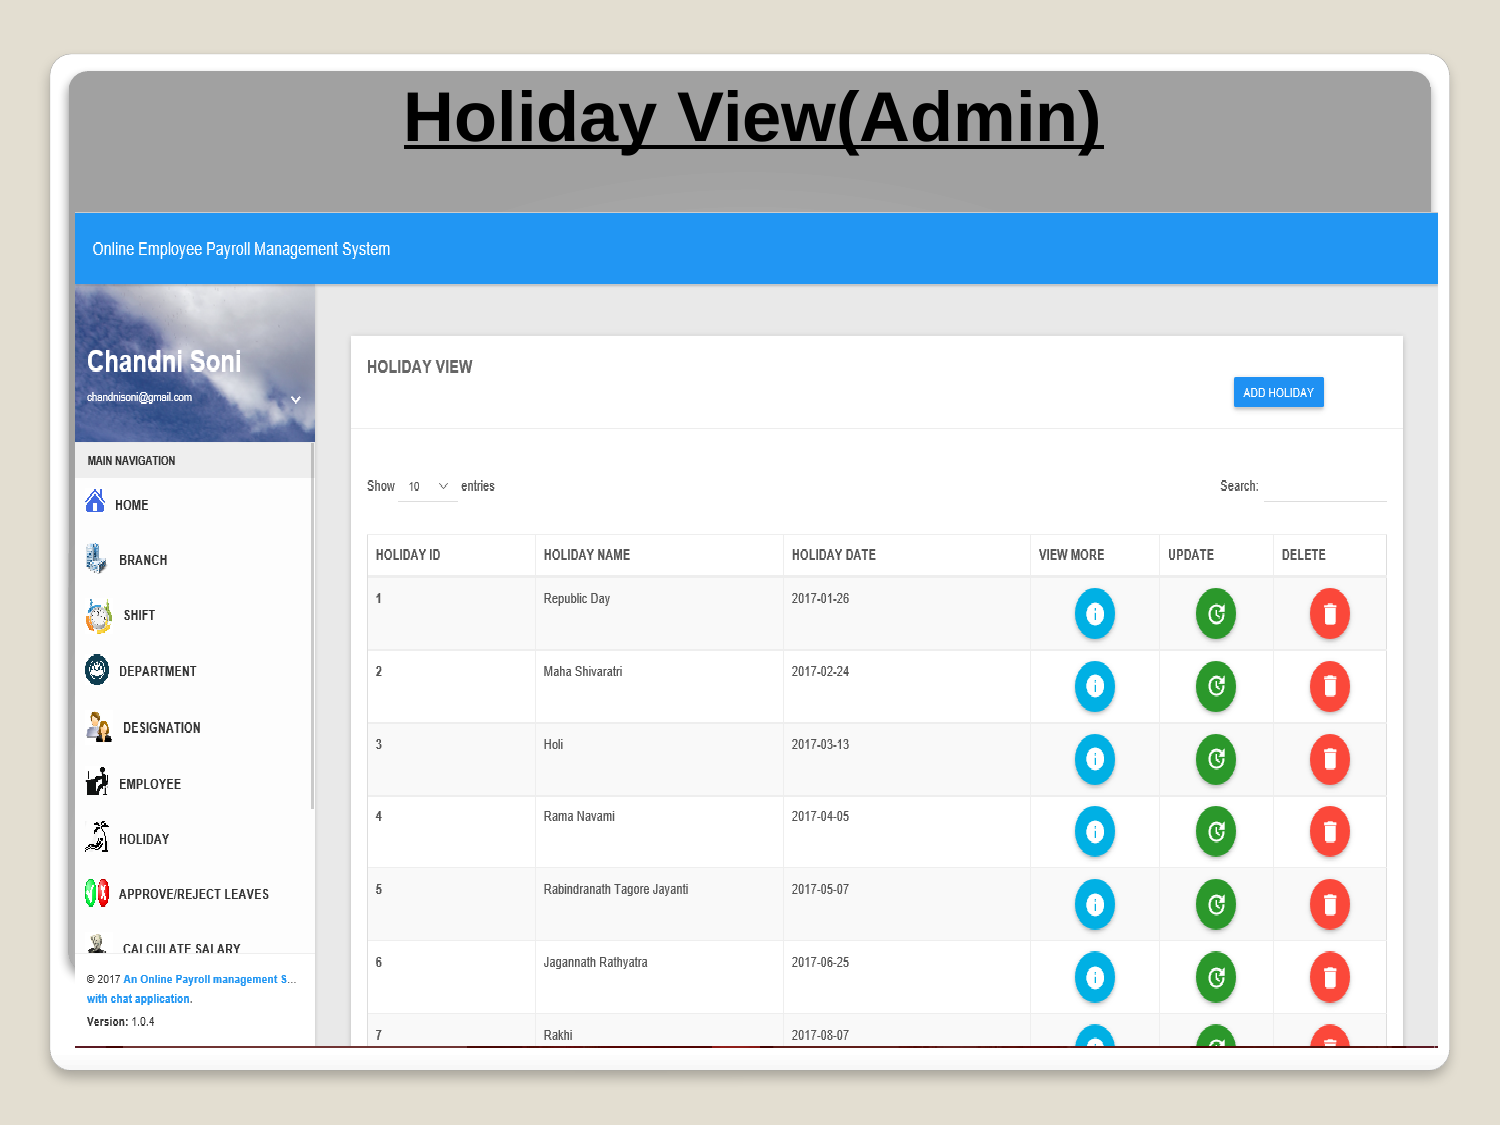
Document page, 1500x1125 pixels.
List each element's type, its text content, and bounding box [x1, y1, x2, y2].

picture [74, 212, 1438, 1048]
title Holiday View(Admin) [82, 62, 1425, 163]
